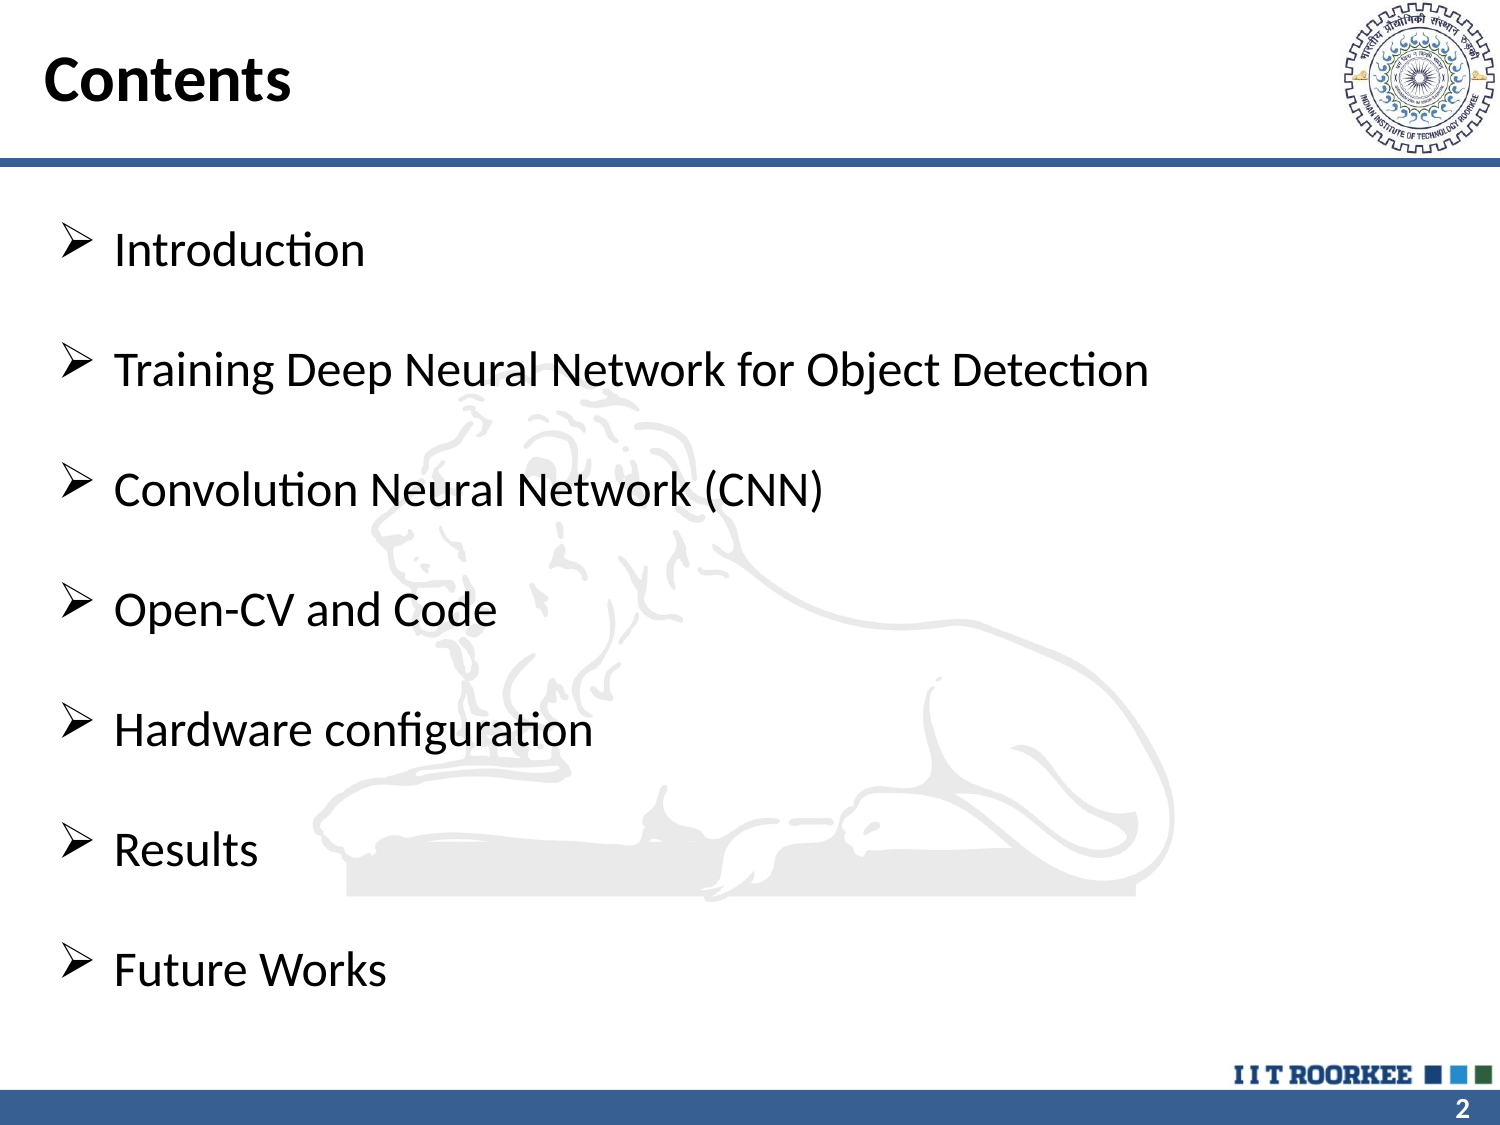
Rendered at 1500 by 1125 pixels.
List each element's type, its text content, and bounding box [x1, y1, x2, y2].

title Contents [42, 32, 1458, 223]
picture [1339, 0, 1497, 157]
list Introduction Training Deep Neural Network for Object Detection Convolution Neural Network (CNN) Open-CV and Code Hardware configuration Results Future Works [57, 216, 1471, 1125]
slide_number 2 [1449, 1094, 1492, 1125]
picture [1471, 1057, 1498, 1086]
